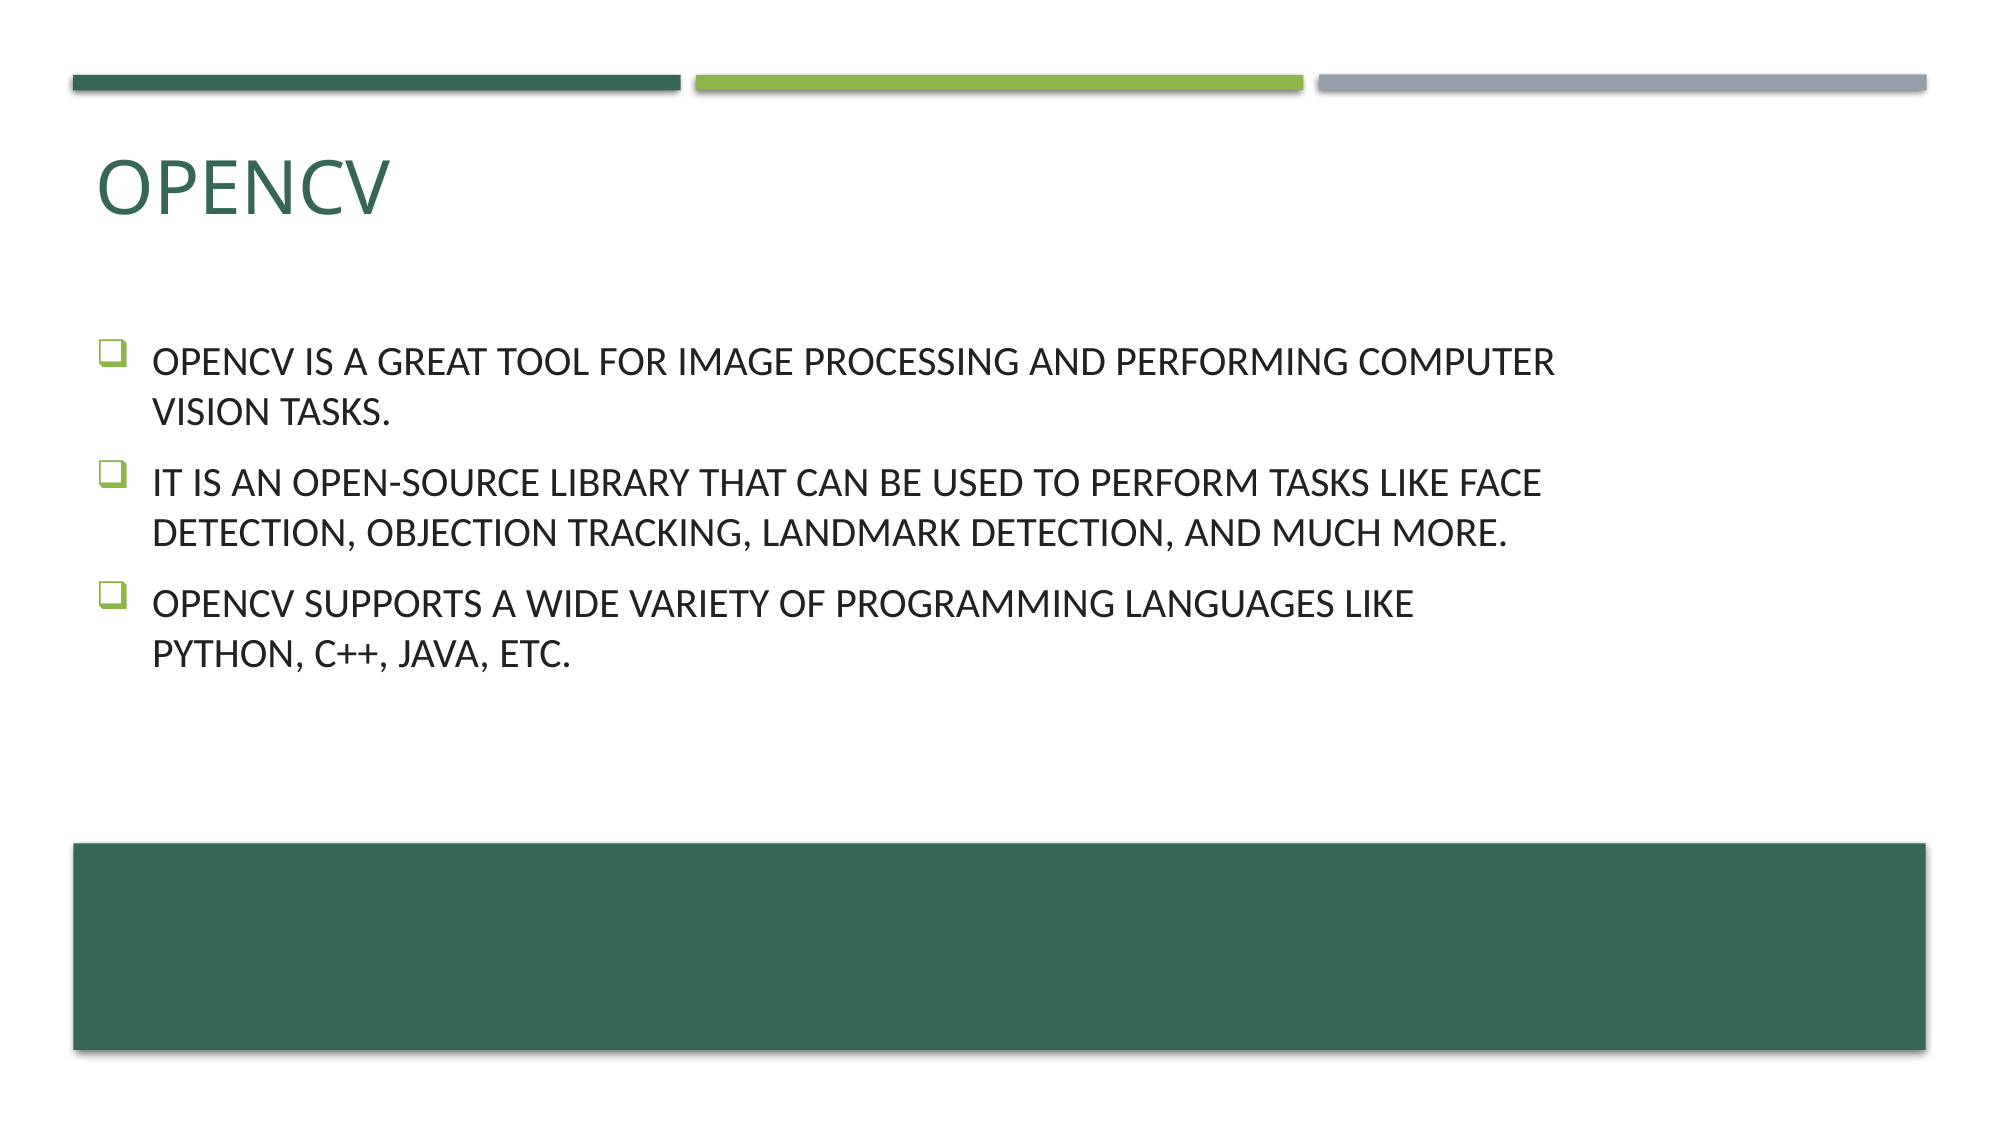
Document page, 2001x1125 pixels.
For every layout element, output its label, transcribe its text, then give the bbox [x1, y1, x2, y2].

list OpenCV is a great tool for image processing and performing computer vision tasks. It is an open-source library that can be used to perform tasks like face detection, objection tracking, landmark detection, and much more. OpenCV supports a wide variety of programming languages like Python, C++, Java, etc. [80, 326, 1575, 811]
title OPENCV [80, 97, 1905, 237]
